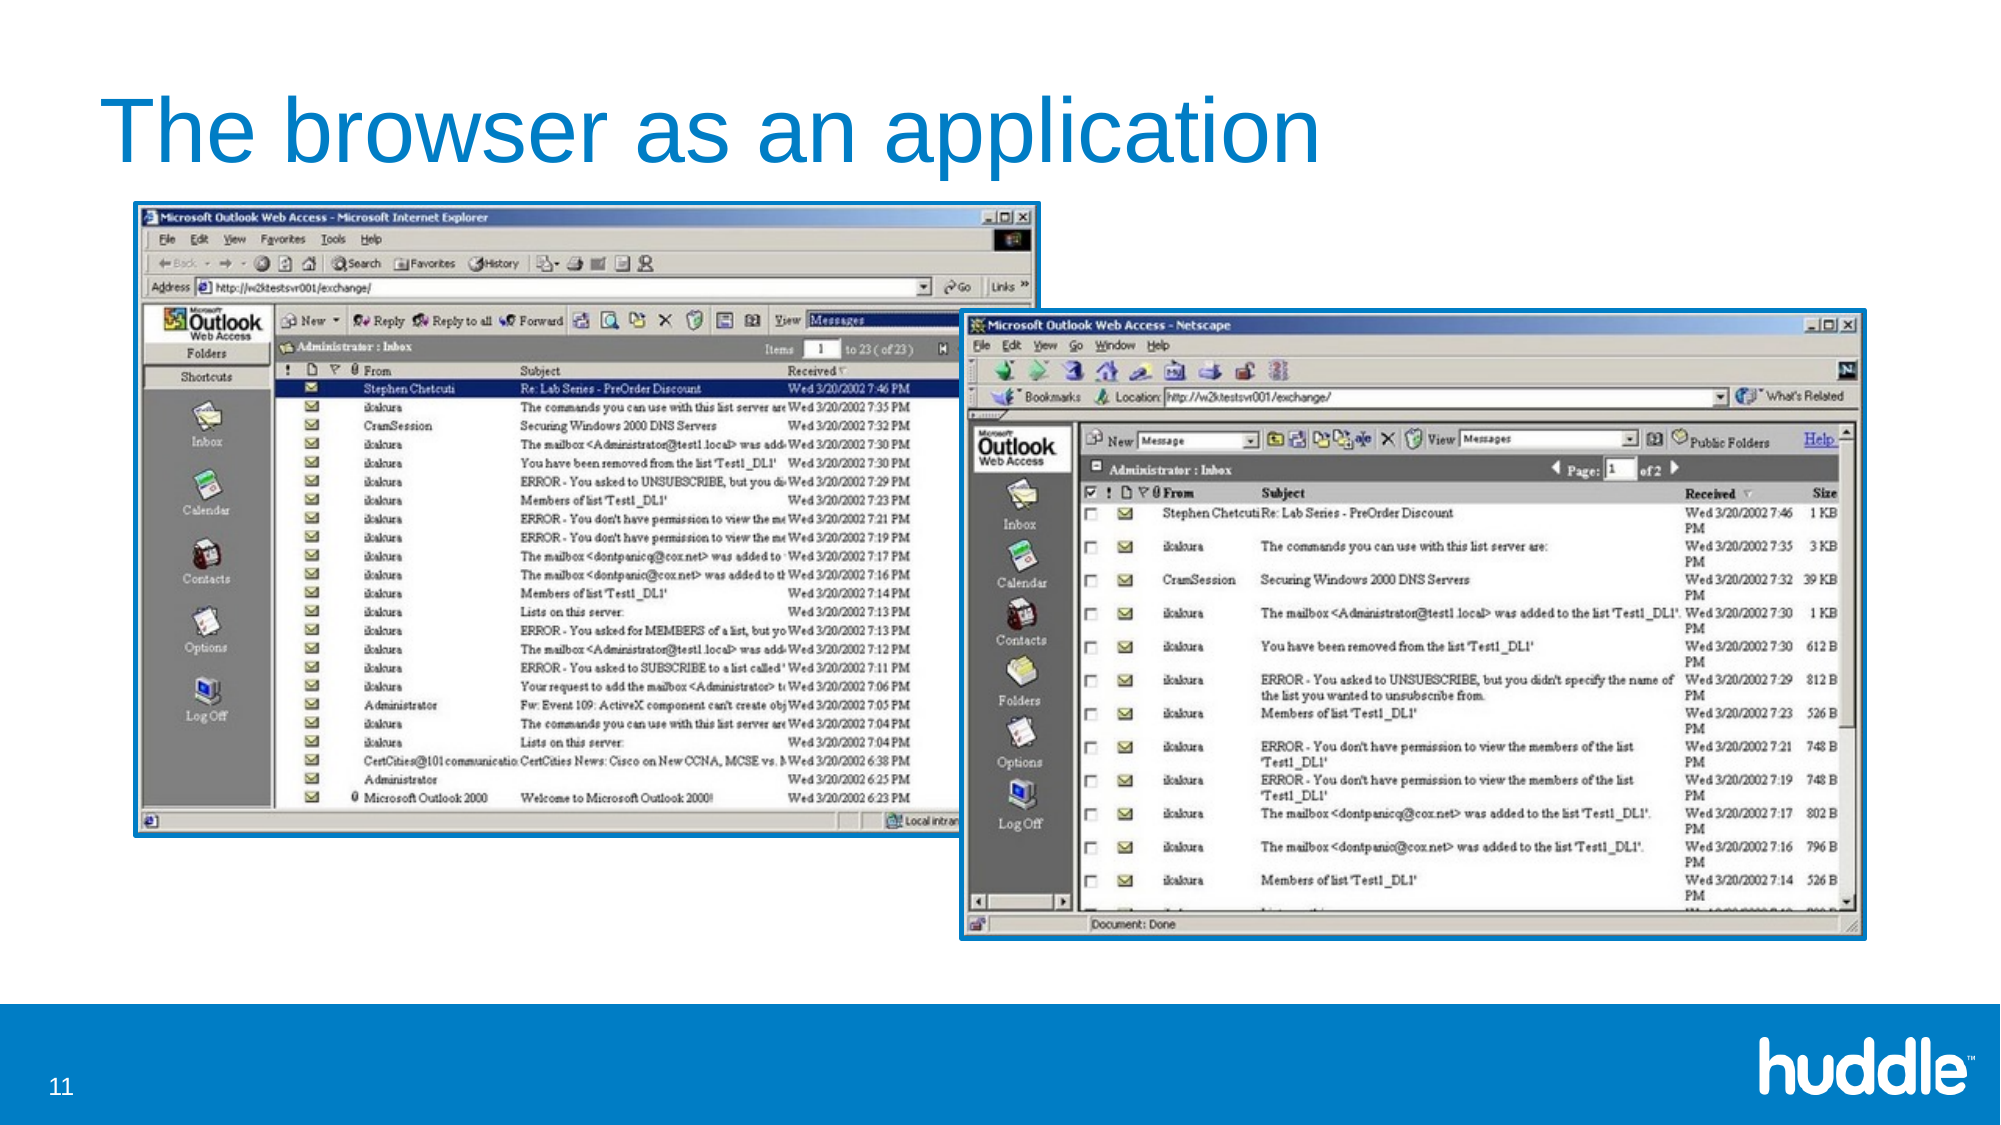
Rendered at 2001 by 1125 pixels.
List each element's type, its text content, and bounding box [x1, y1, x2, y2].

title The browser as an application [84, 59, 1863, 206]
picture [1751, 1033, 1981, 1099]
picture [963, 312, 1863, 937]
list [138, 205, 1037, 834]
